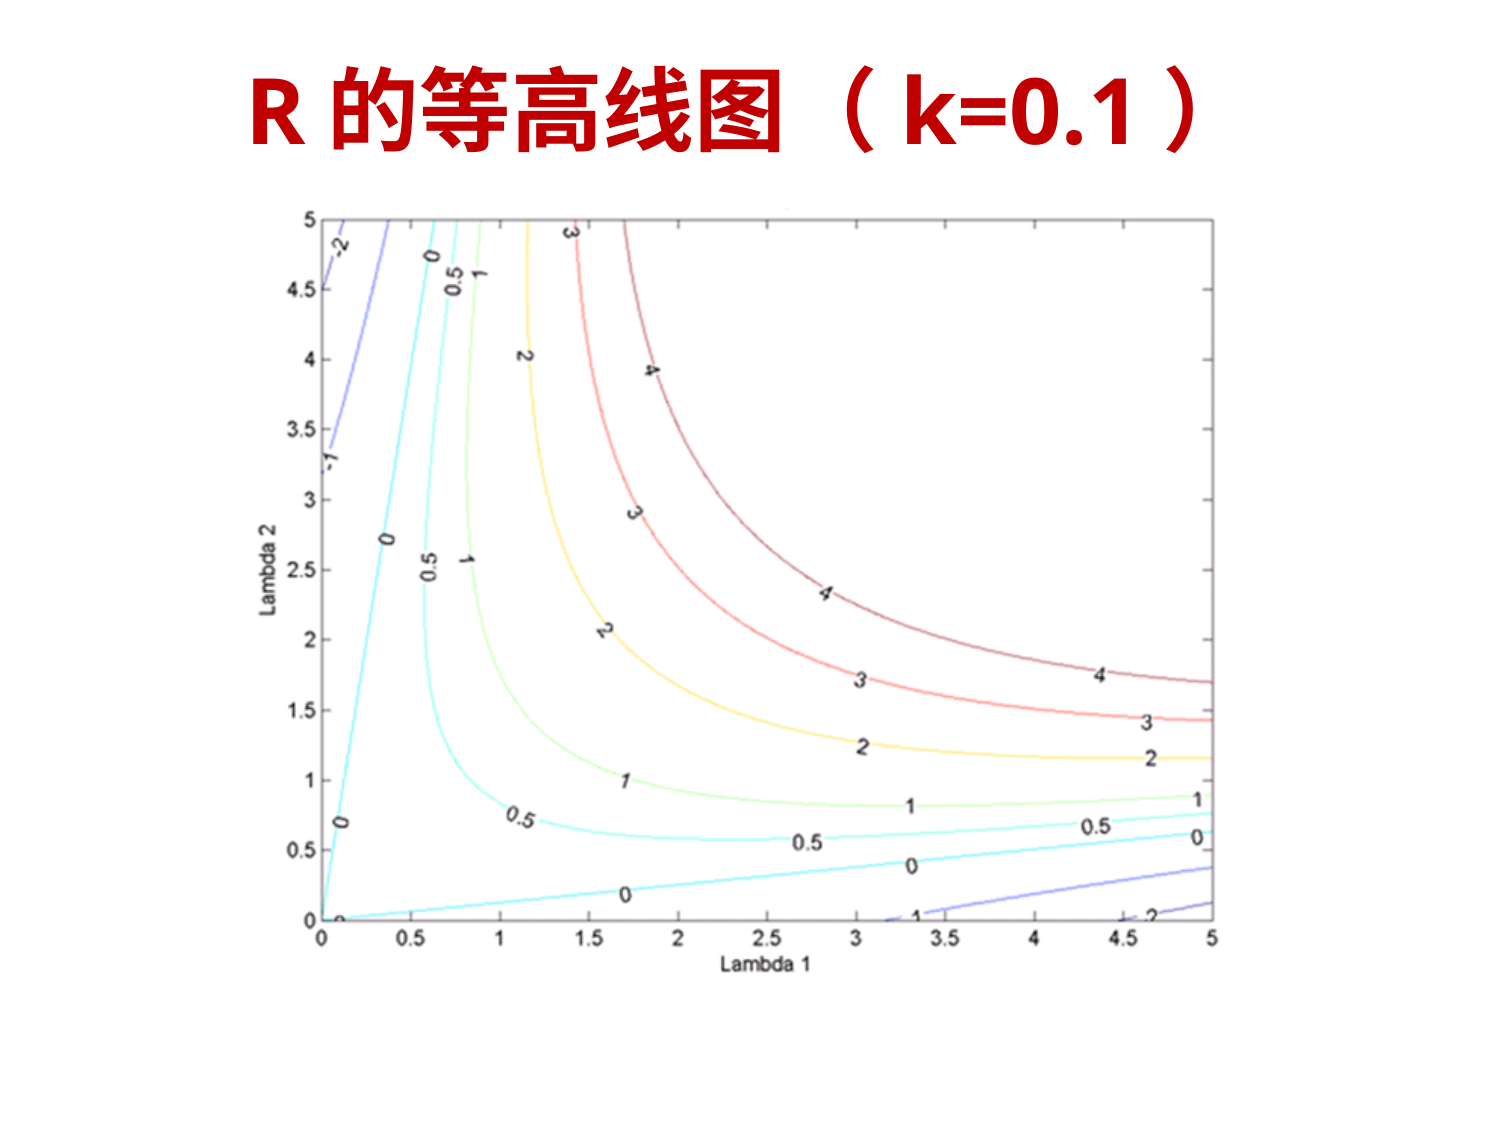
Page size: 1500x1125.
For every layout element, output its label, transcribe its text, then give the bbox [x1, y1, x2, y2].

picture [243, 177, 1247, 988]
title R的等高线图（k=0.1） [75, 45, 1425, 233]
